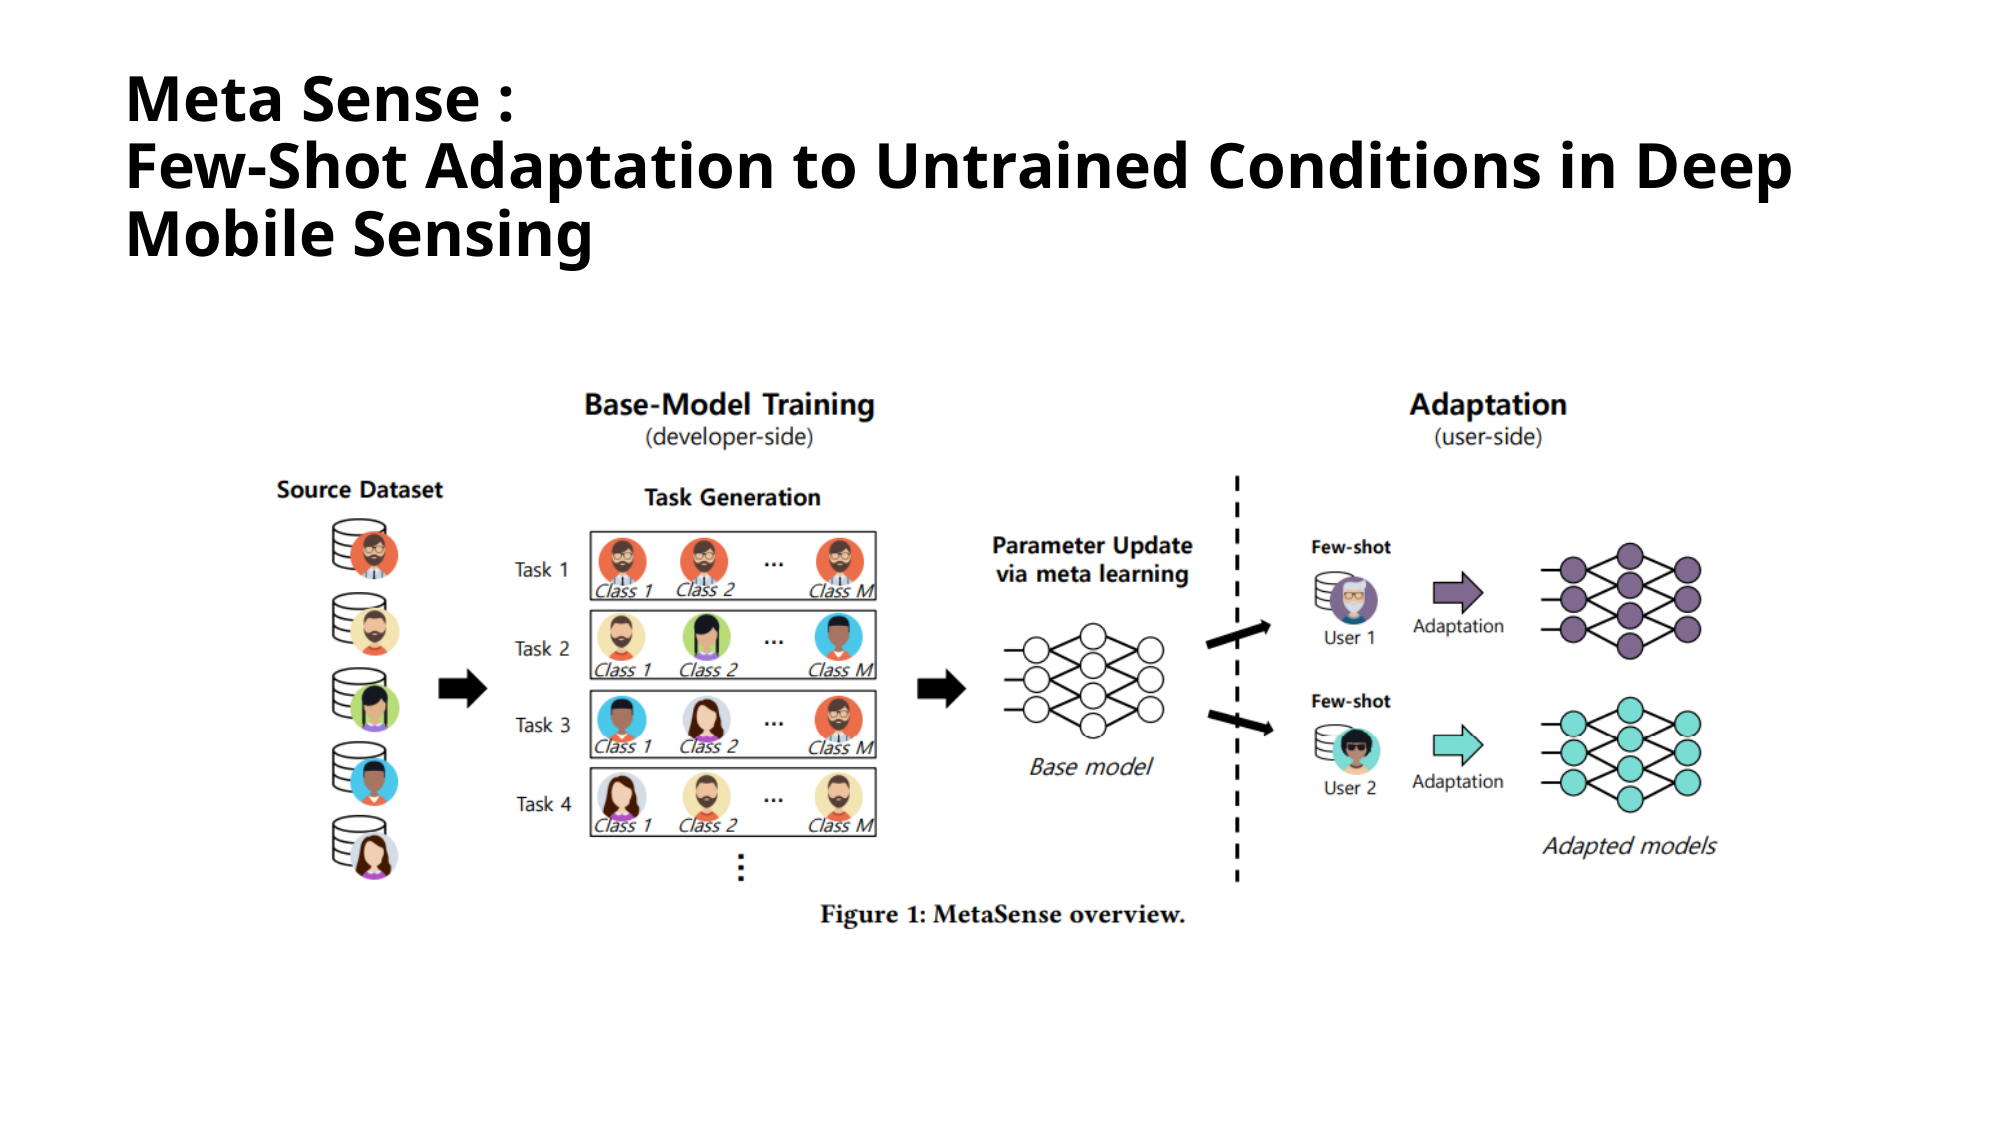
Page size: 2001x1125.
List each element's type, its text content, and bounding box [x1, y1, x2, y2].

title Meta Sense : Few-Shot Adaptation to Untrained Conditions in Deep Mobile Sensing [109, 59, 1901, 278]
picture [252, 363, 1748, 933]
